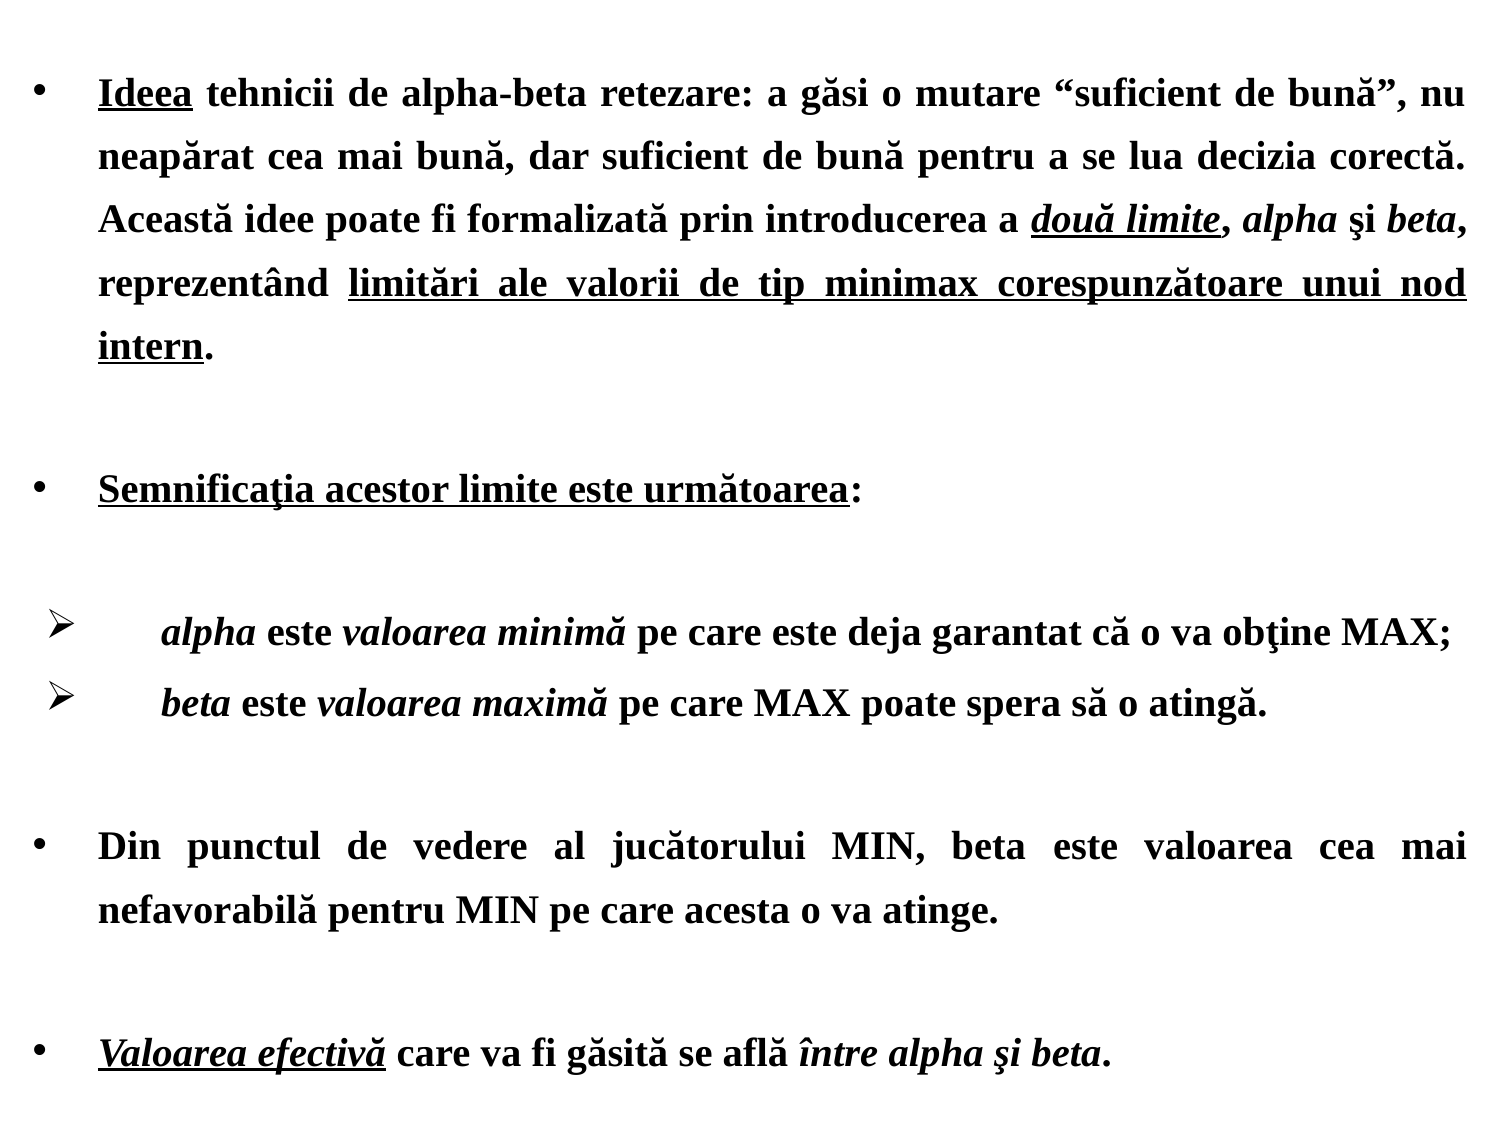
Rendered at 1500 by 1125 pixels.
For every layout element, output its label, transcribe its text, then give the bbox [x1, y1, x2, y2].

subtitle Ideea tehnicii de alpha-beta retezare: a găsi o mutare “suficient de bună”, nu neapărat cea mai bună, dar suficient de bună pentru a se lua decizia corectă. Această idee poate fi formalizată prin introducerea a două limite, alpha şi beta, reprezentând limitări ale valorii de tip minimax corespunzătoare unui nod intern. Semnificaţia acestor limite este următoarea: alpha este valoarea minimă pe care este deja garantat că o va obţine MAX; beta este valoarea maximă pe care MAX poate spera să o atingă. Din punctul de vedere al jucătorului MIN, beta este valoarea cea mai nefavorabilă pentru MIN pe care acesta o va atinge. Valoarea efectivă care va fi găsită se află între alpha şi beta. [17, 19, 1483, 1106]
